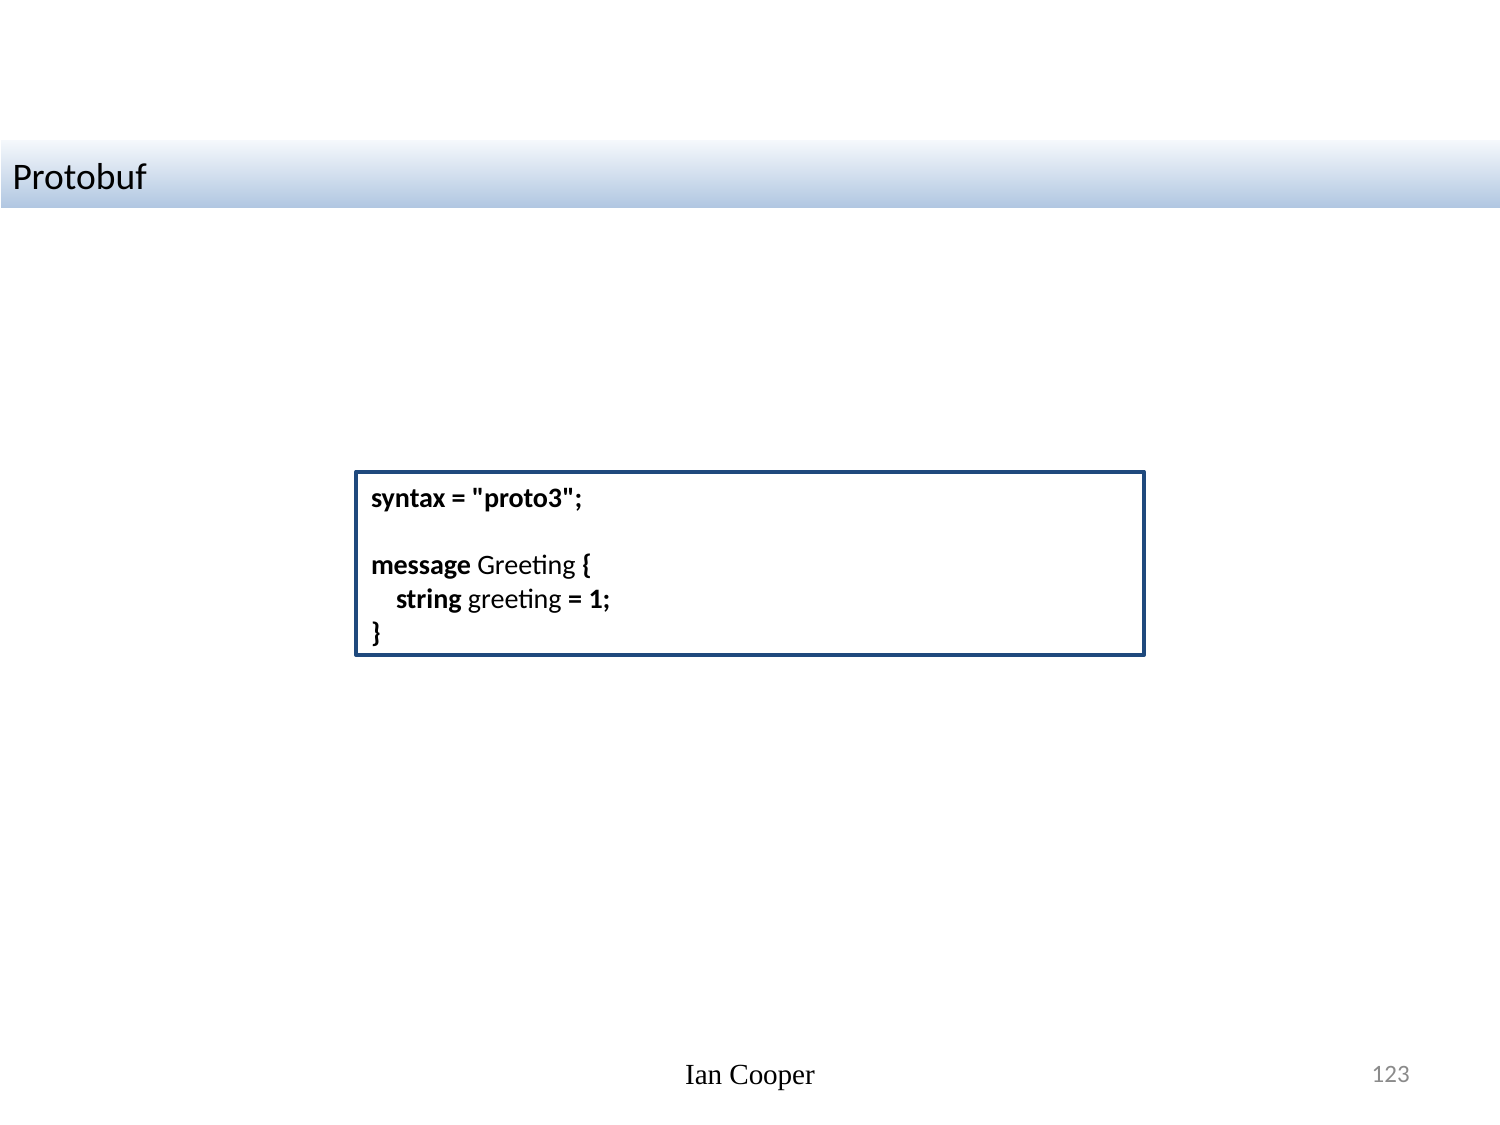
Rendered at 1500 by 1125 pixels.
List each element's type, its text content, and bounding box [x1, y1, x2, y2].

footer Ian Cooper [512, 1042, 988, 1103]
slide_number 123 [1074, 1042, 1425, 1103]
text_box Protobuf [1, 140, 1500, 208]
text_box syntax = "proto3"; message Greeting { string greeting = 1; } [356, 471, 1144, 655]
